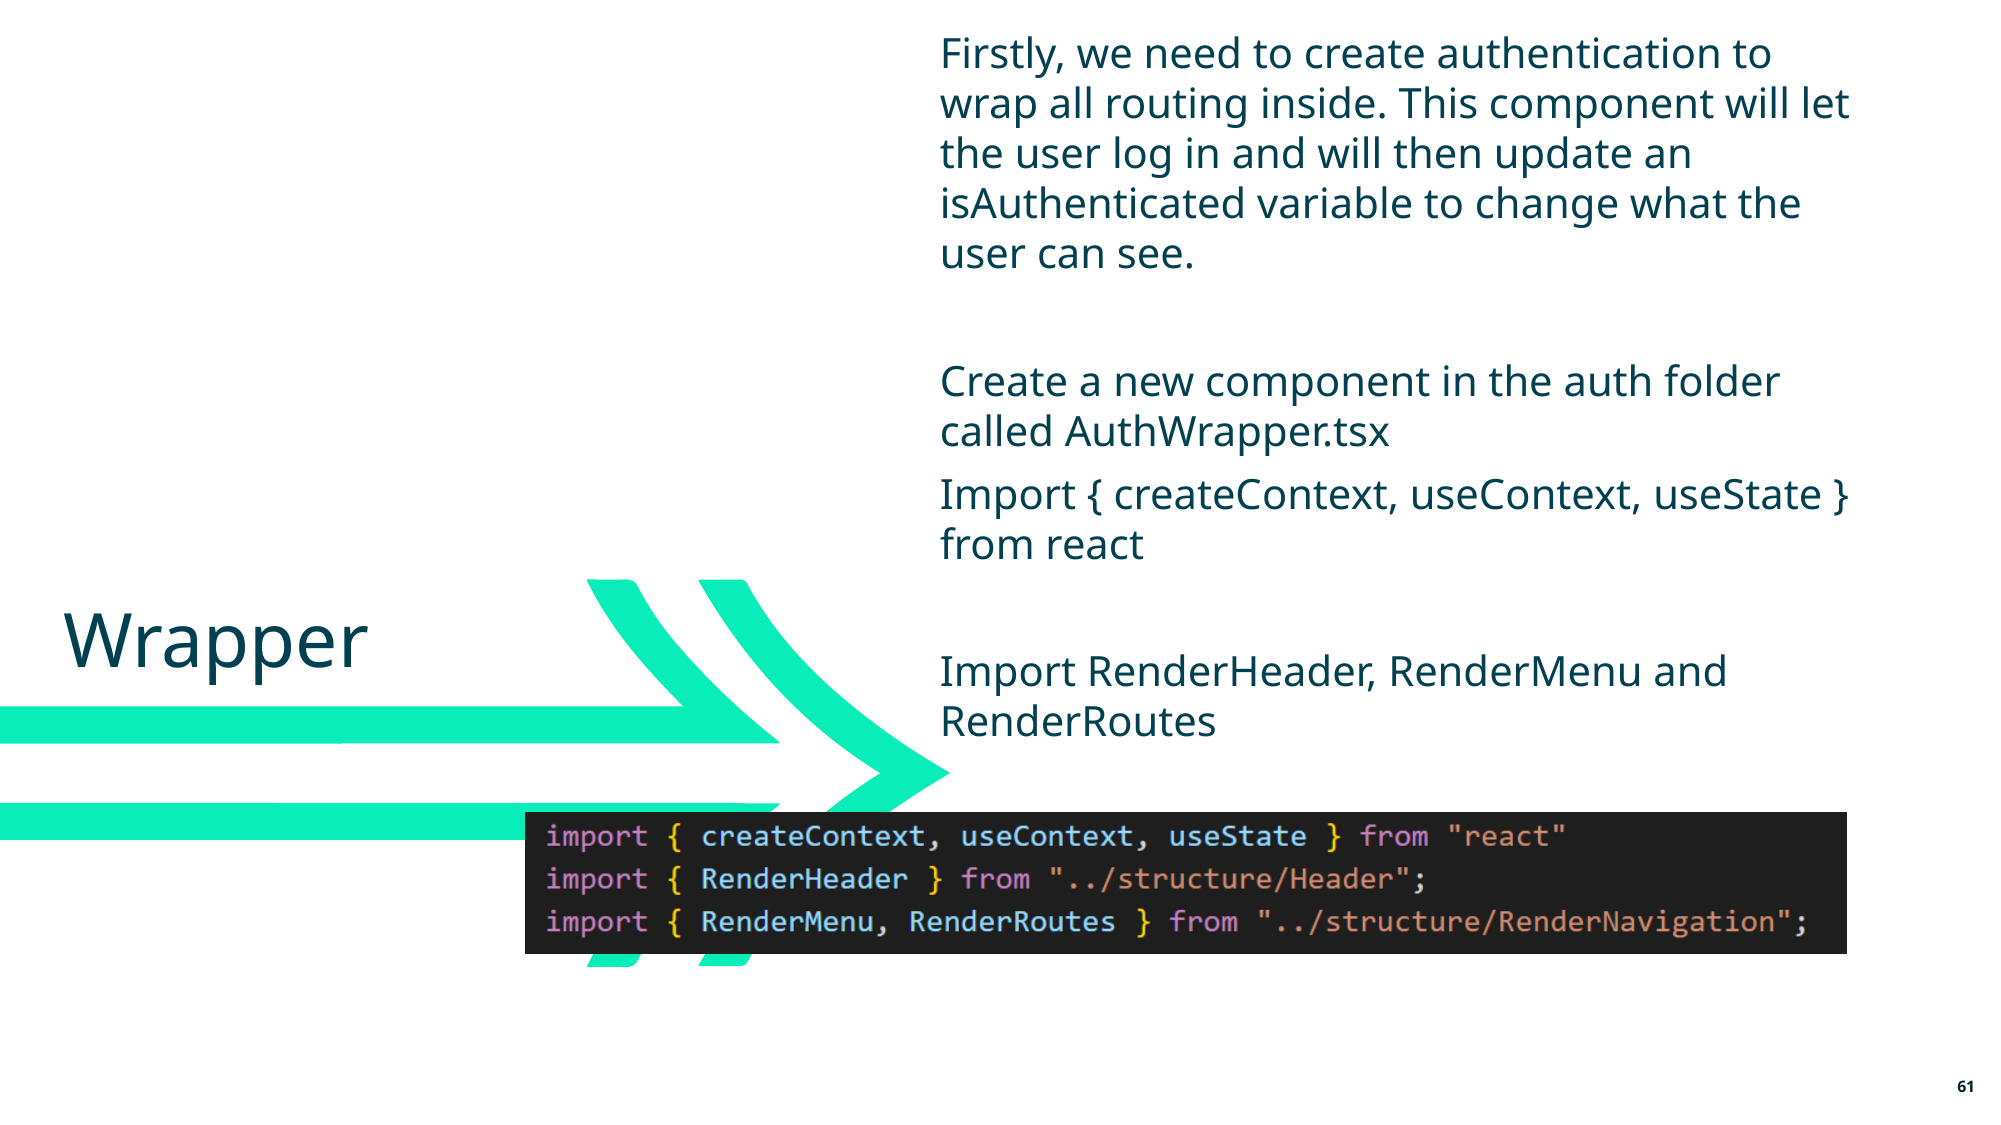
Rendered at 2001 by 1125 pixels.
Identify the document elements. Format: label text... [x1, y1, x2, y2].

slide_number 61 [1846, 1068, 1976, 1098]
picture [525, 812, 1847, 954]
list Firstly, we need to create authentication to wrap all routing inside. This component will let the user log in and will then update an isAuthenticated variable to change what the user can see. Create a new component in the auth folder called AuthWrapper.tsx Import { createContext, useContext, useState } from react Import RenderHeader, RenderMenu and RenderRoutes [939, 27, 1878, 303]
list Wrapper [63, 203, 670, 683]
